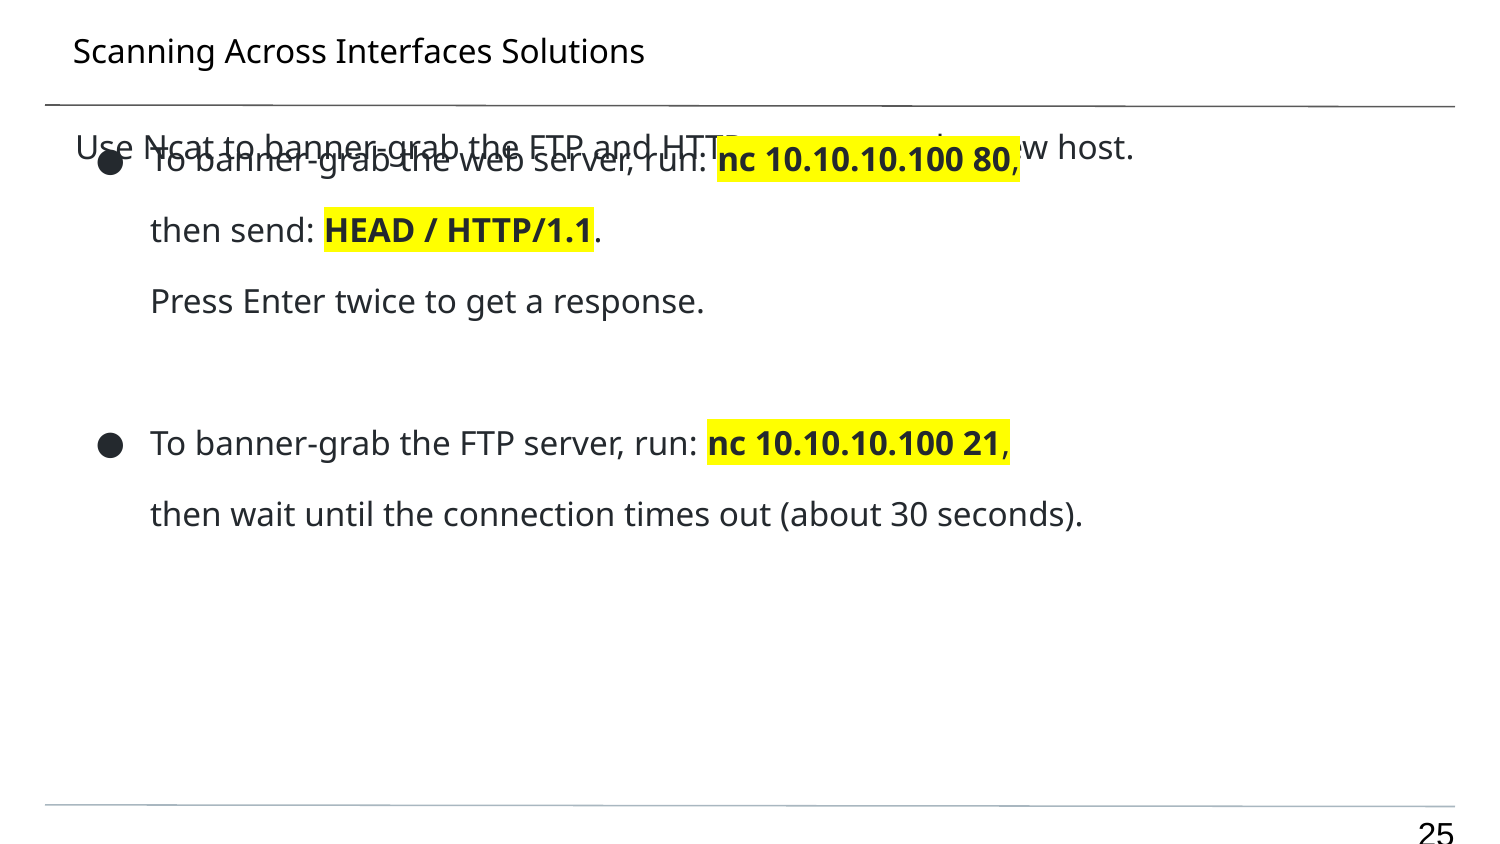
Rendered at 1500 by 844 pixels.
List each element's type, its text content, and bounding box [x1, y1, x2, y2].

title Scanning Across Interfaces Solutions [0, 0, 1500, 88]
slide_number ‹#› [1412, 813, 1455, 831]
subtitle Use Ncat to banner-grab the FTP and HTTP servers on the new host. [0, 110, 1500, 171]
list To banner-grab the web server, run: nc 10.10.10.100 80, then send: HEAD / HTTP/1.1. Press Enter twice to get a response. To banner-grab the FTP server, run: nc 10.10.10.100 21, then wait until the connection times out (about 30 seconds). [0, 177, 1500, 238]
